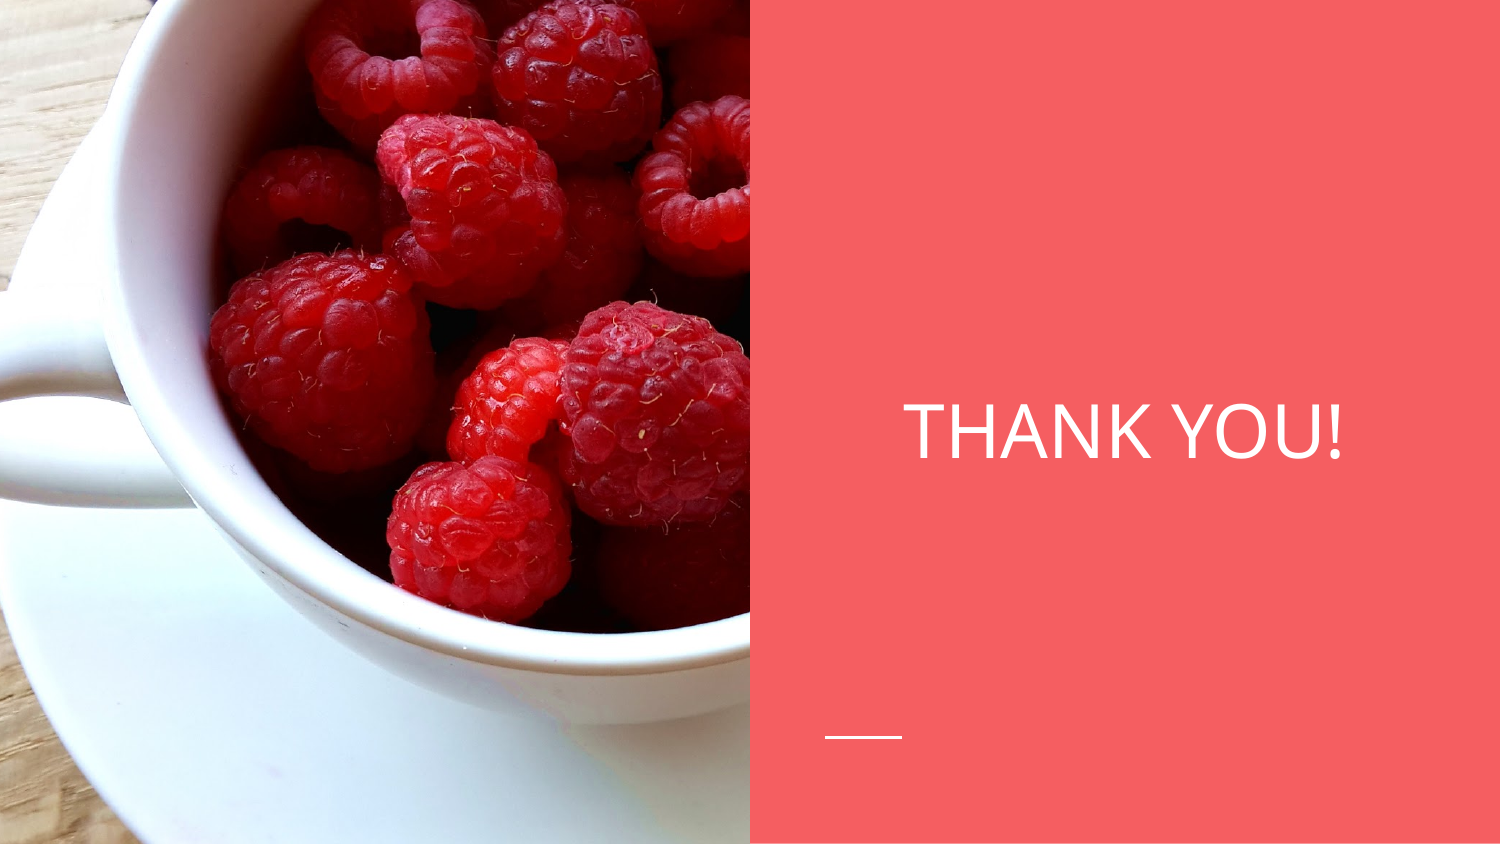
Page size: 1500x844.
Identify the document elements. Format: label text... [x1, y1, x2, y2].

list THANK YOU! [810, 118, 1440, 725]
picture [0, 0, 751, 844]
